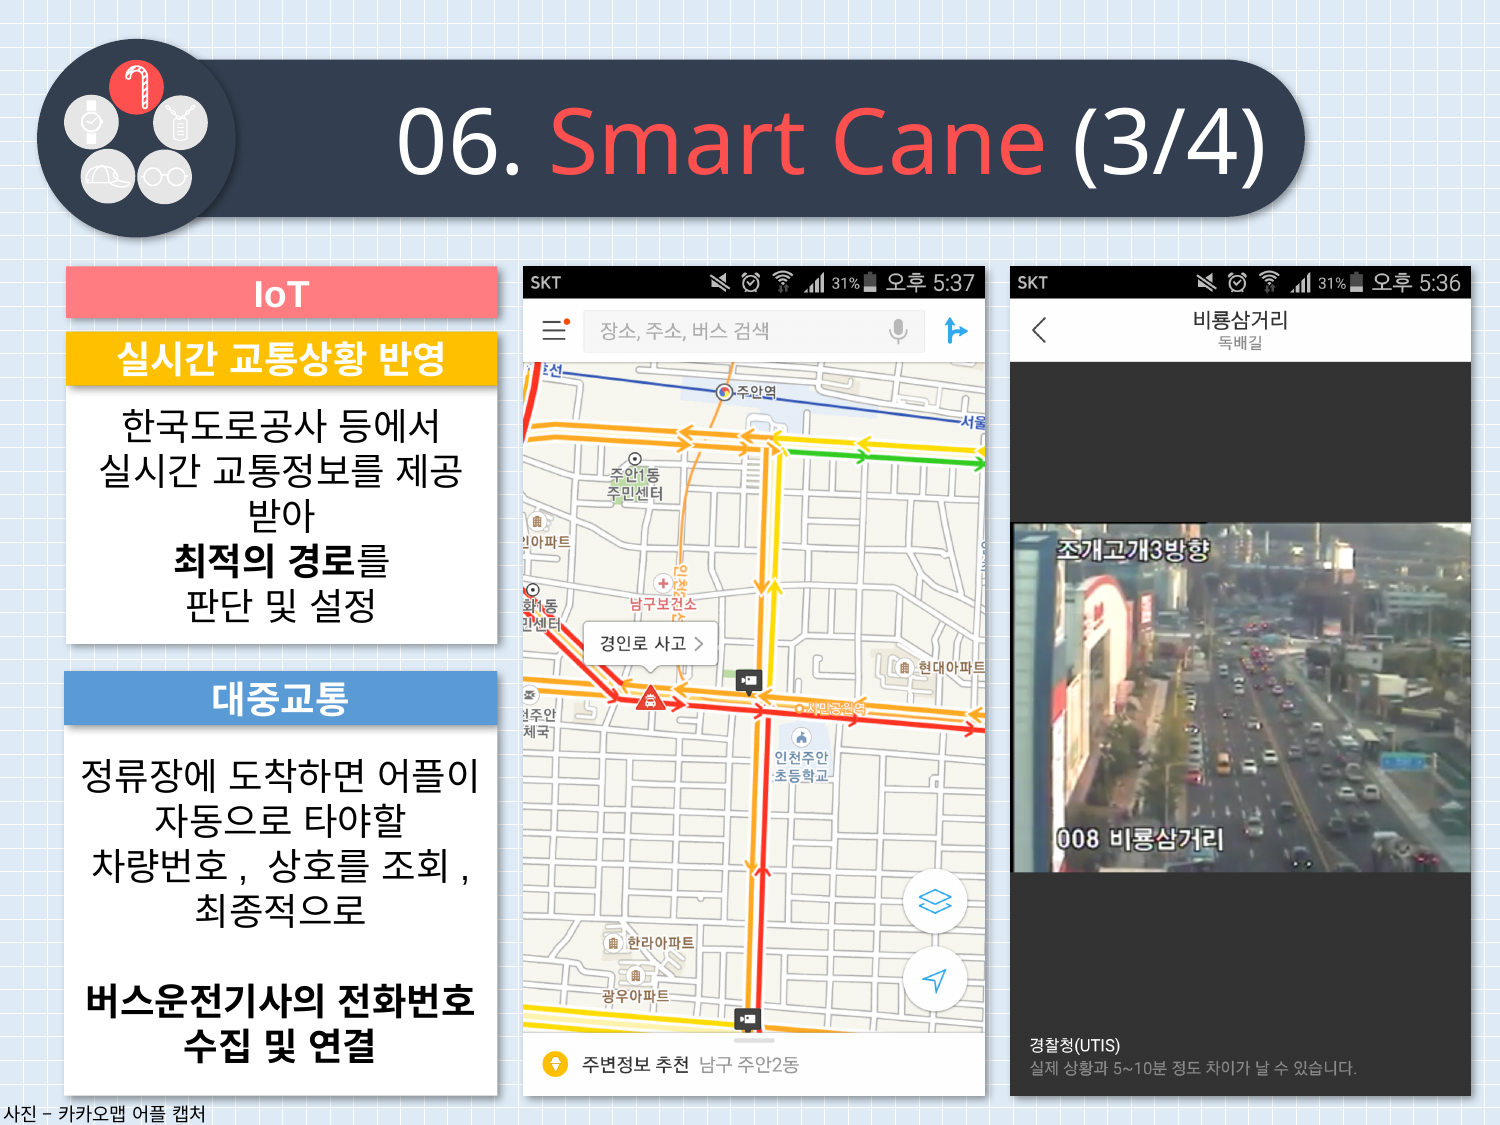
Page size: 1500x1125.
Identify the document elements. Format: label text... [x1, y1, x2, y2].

text_box 사진 – 카카오맵 어플 캡처 [0, 1095, 1468, 1125]
text_box 06. Smart Cane (3/4) [236, 58, 1306, 218]
text_box IoT [65, 265, 498, 319]
picture [1010, 266, 1471, 1096]
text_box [37, 38, 236, 238]
text_box 정류장에 도착하면 어플이 자동으로 타야할 차량번호, 상호를 조회, 최종적으로 버스운전기사의 전화번호 수집 및 연결 [63, 729, 498, 1097]
text_box 실시간 교통상황 반영 [65, 331, 498, 387]
picture [523, 266, 985, 1096]
text_box 한국도로공사 등에서 실시간 교통정보를 제공 받아 최적의 경로를 판단 및 설정 [65, 390, 498, 645]
text_box 대중교통 [63, 670, 498, 726]
